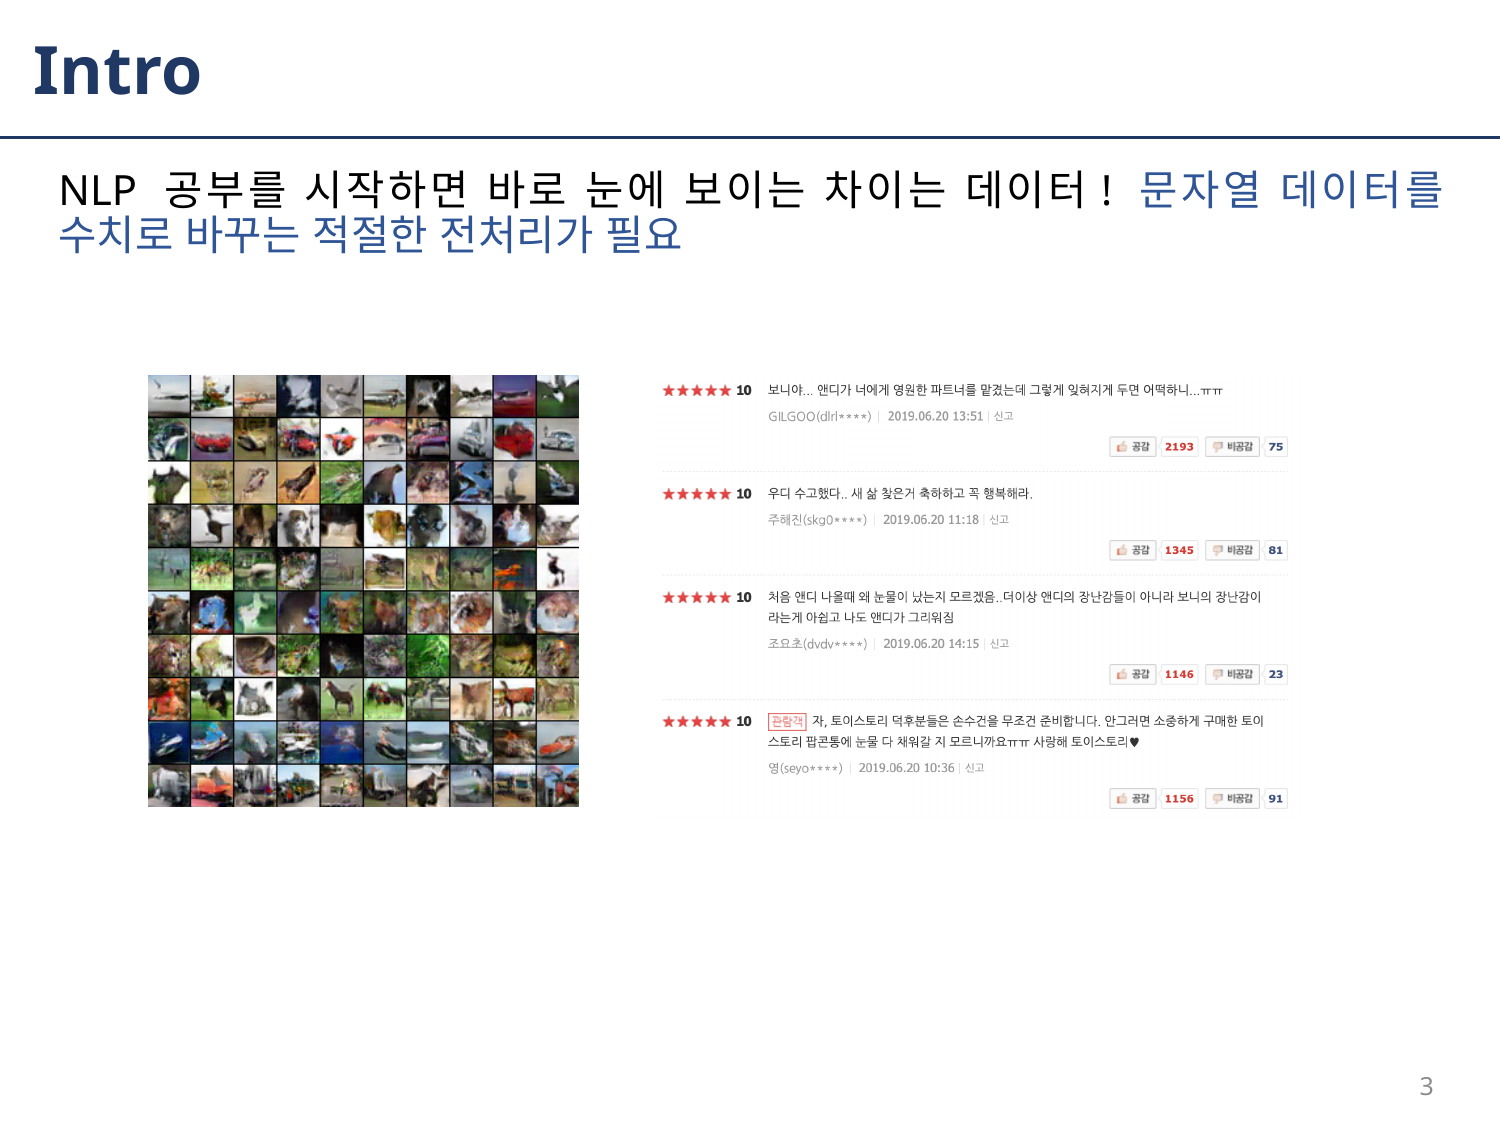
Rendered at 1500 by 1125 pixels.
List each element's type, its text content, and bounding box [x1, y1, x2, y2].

picture [654, 375, 1300, 819]
title Intro [18, 19, 1313, 126]
picture [148, 375, 579, 807]
text_box NLP 공부를 시작하면 바로 눈에 보이는 차이는 데이터! 문자열 데이터를 수치로 바꾸는 적절한 전처리가 필요 [43, 162, 1459, 1120]
